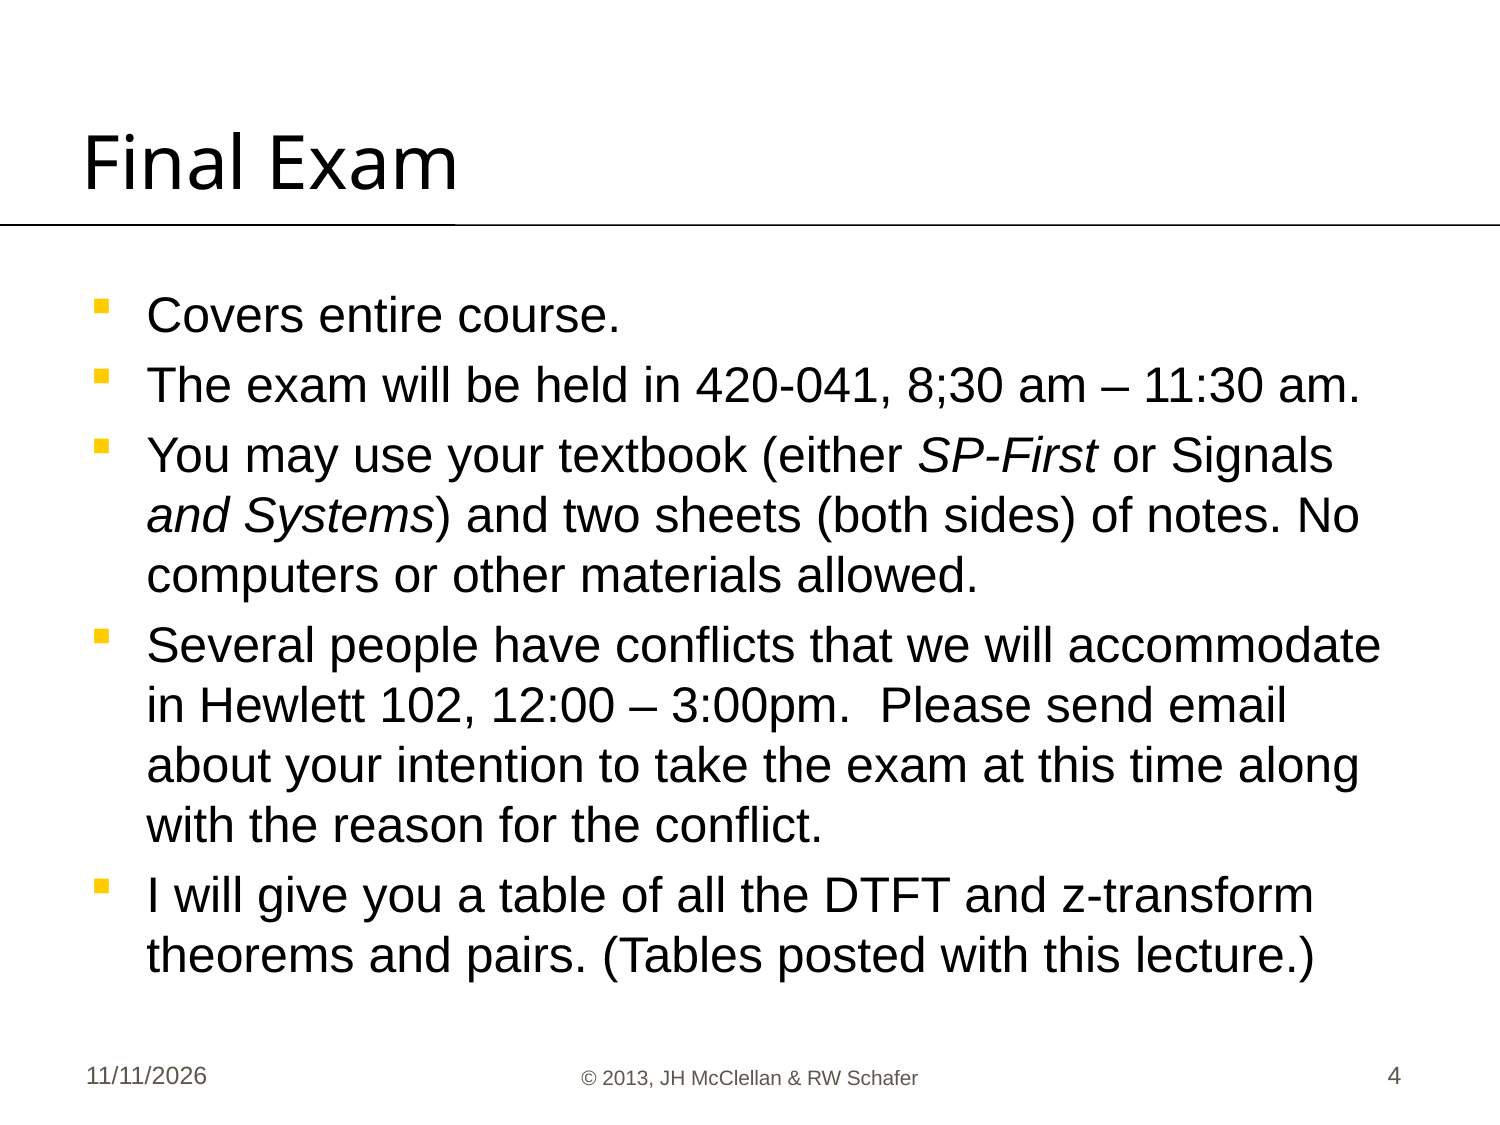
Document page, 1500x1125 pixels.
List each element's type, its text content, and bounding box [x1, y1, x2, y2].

title Final Exam [66, 37, 1342, 213]
footer © 2013, JH McClellan & RW Schafer [512, 1021, 988, 1098]
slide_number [70, 1021, 384, 1098]
slide_number 4 [1103, 1021, 1417, 1098]
list Covers entire course. The exam will be held in 420-041, 8;30 am – 11:30 am. You may use your textbook (either SP-First or Signals and Systems) and two sheets (both sides) of notes. No computers or other materials allowed. Several people have conflicts that we will accommodate in Hewlett 102, 12:00 – 3:00pm. Please send email about your intention to take the exam at this time along with the reason for the conflict. I will give you a table of all the DTFT and z-transform theorems and pairs. (Tables posted with this lecture.) [75, 275, 1417, 1013]
